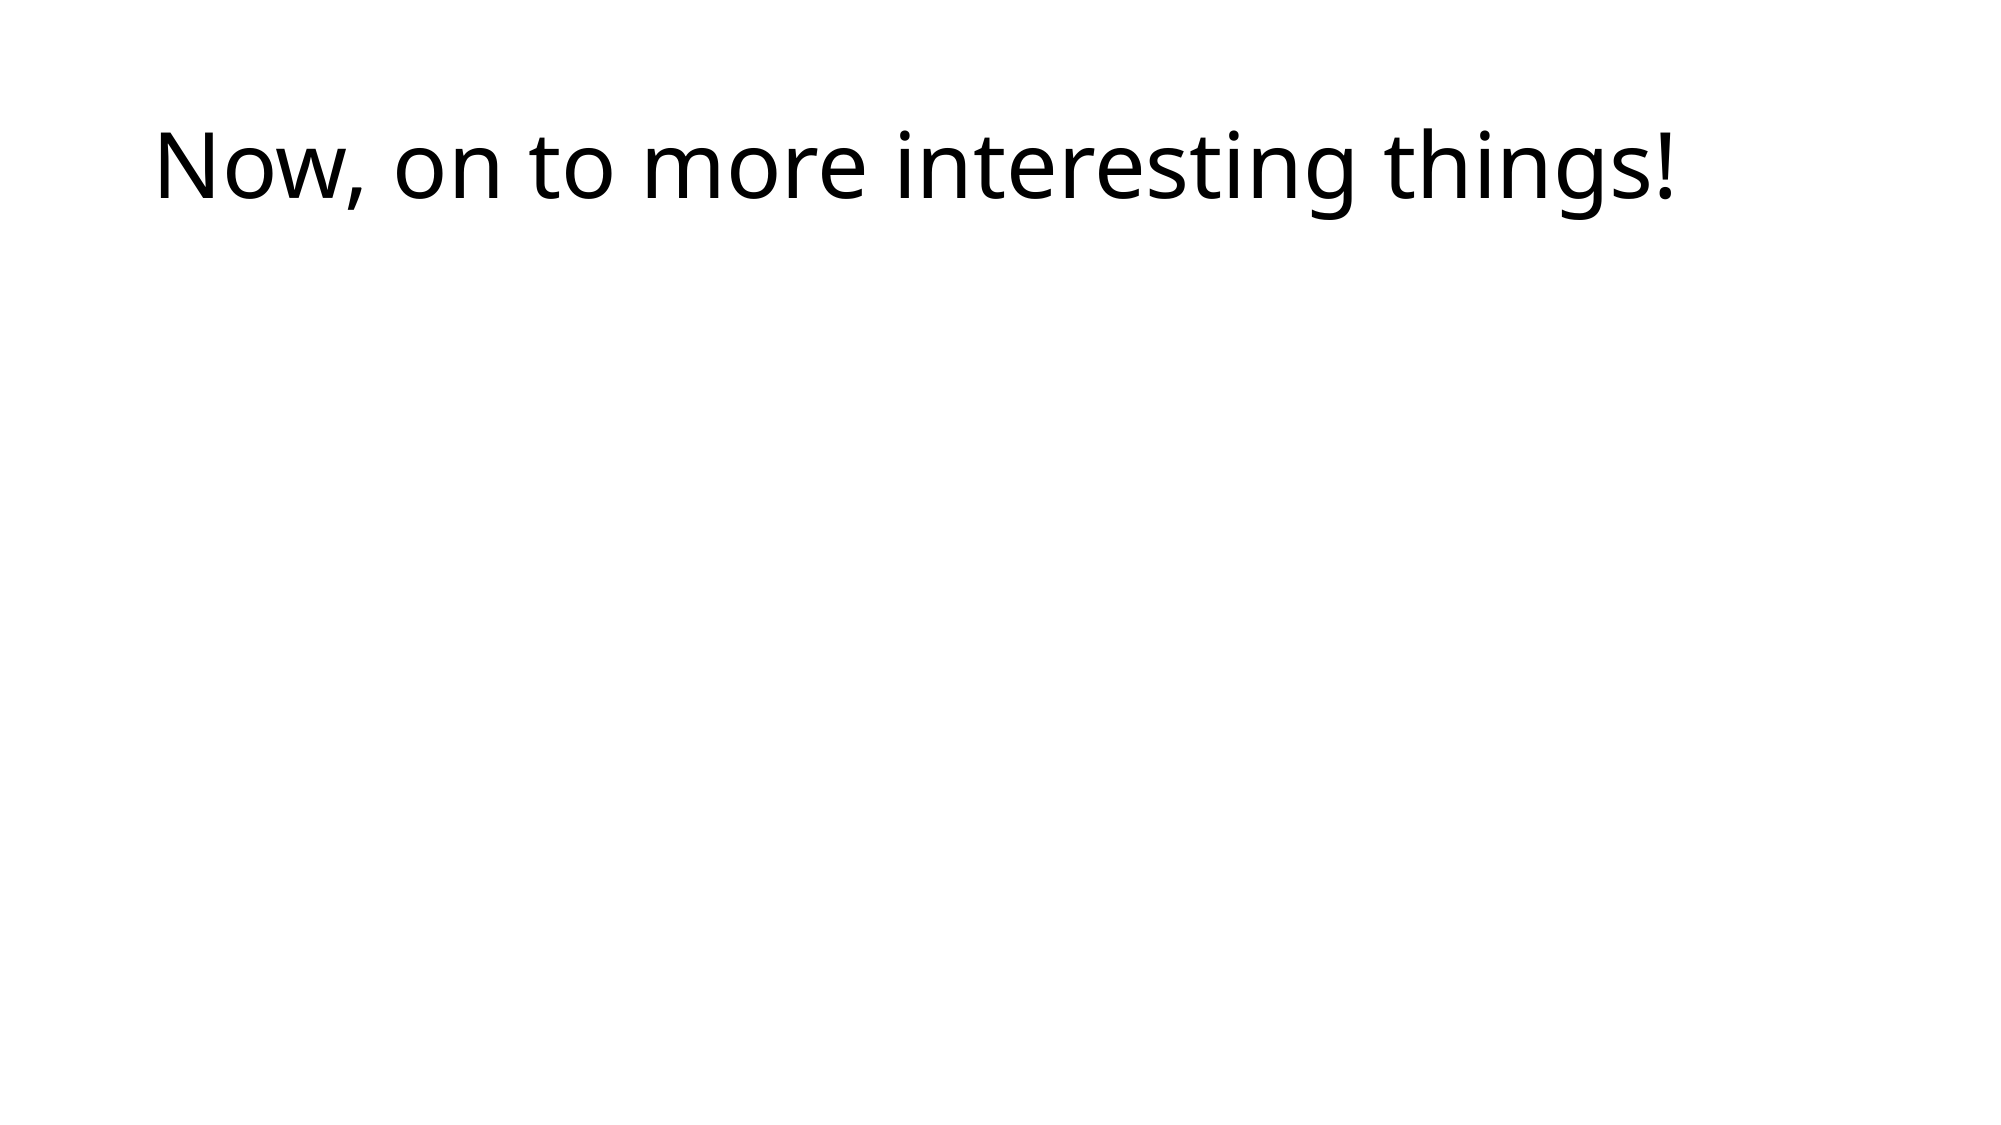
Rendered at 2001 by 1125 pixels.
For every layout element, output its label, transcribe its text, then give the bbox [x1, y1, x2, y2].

title Now, on to more interesting things! [137, 59, 1863, 278]
